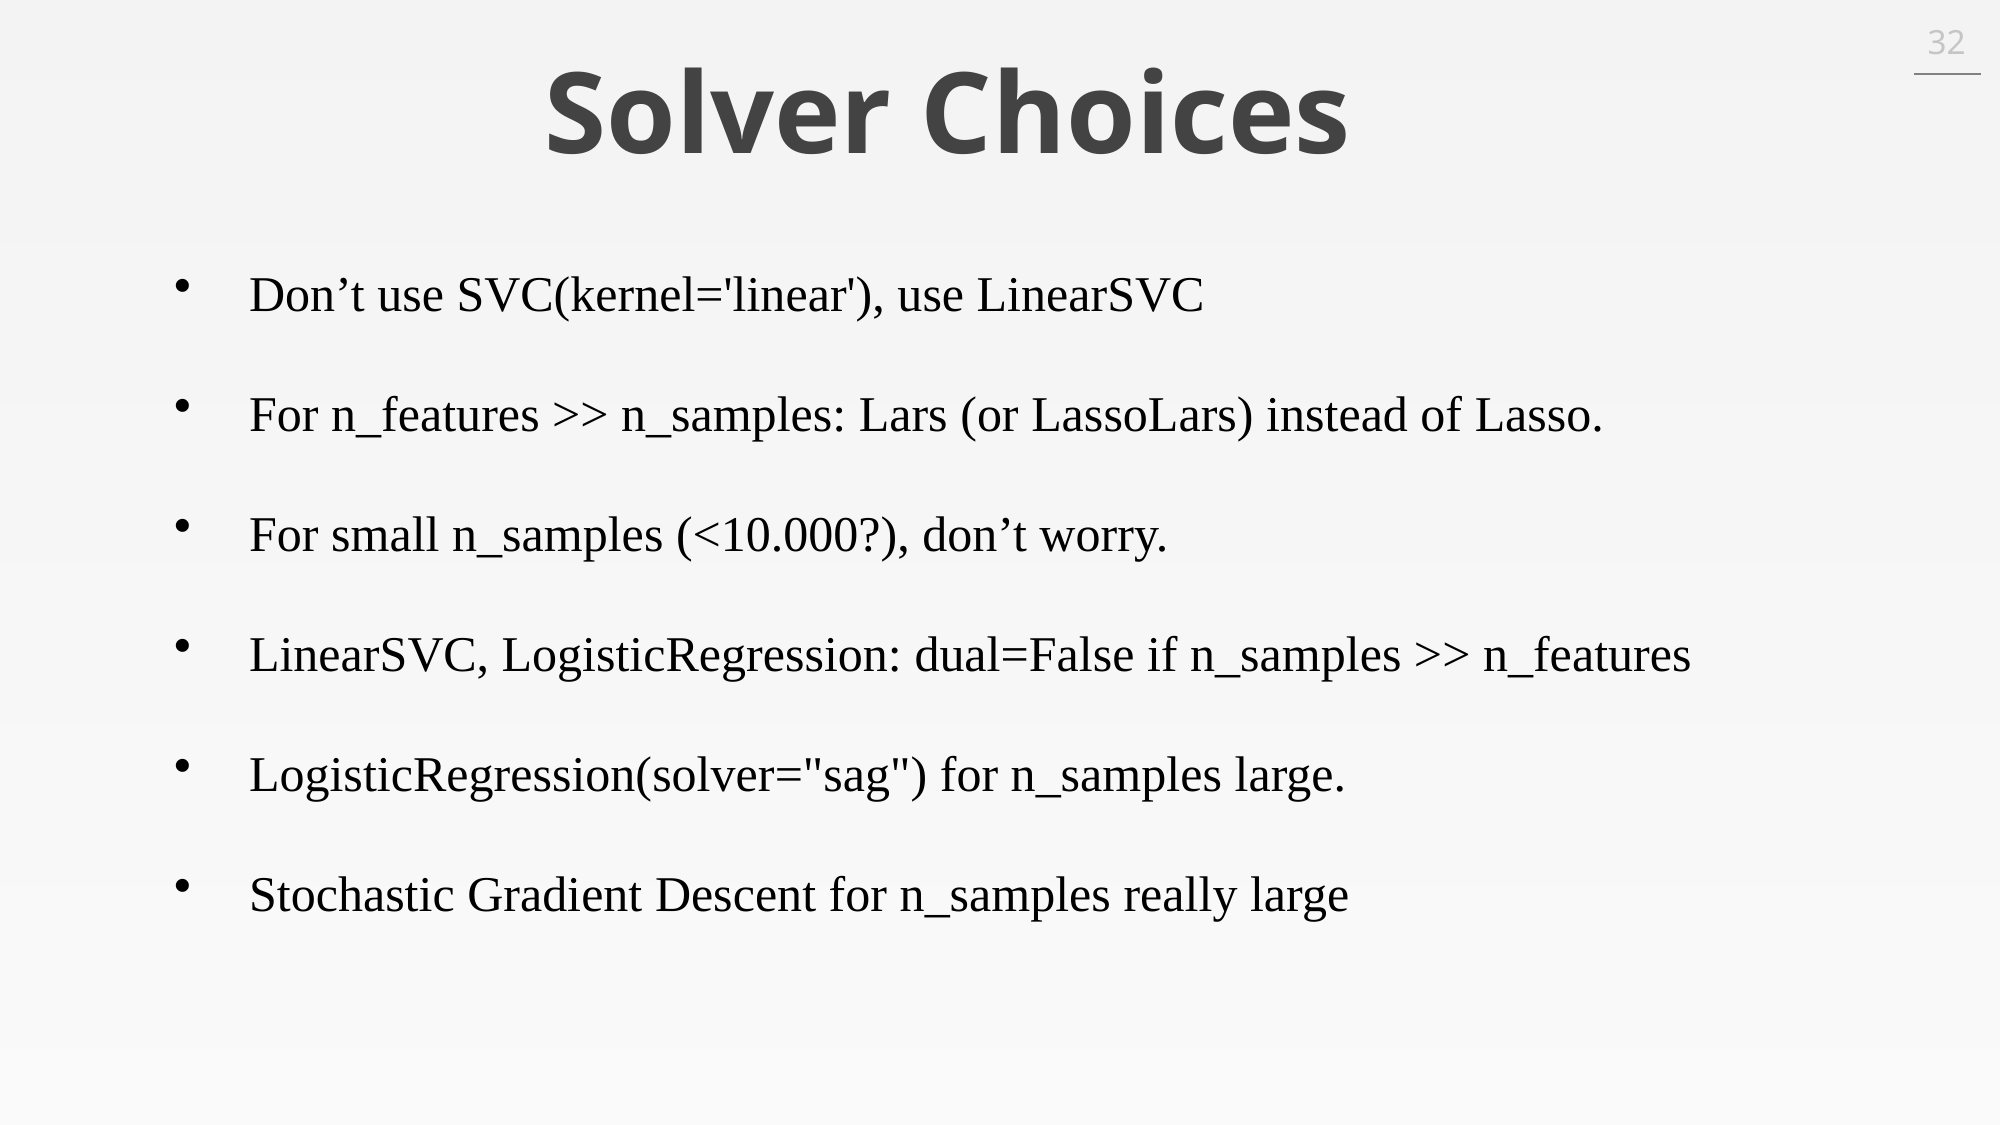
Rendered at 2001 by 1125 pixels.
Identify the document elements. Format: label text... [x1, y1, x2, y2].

text_box Don’t use SVC(kernel='linear'), use LinearSVC For n_features >> n_samples: Lars (or LassoLars) instead of Lasso. For small n_samples (<10.000?), don’t worry. LinearSVC, LogisticRegression: dual=False if n_samples >> n_features LogisticRegression(solver="sag") for n_samples large. Stochastic Gradient Descent for n_samples really large [159, 254, 1720, 930]
text_box [152, 206, 1821, 1045]
title Solver Choices [0, 26, 1948, 207]
slide_number 32 [1896, 13, 1981, 74]
